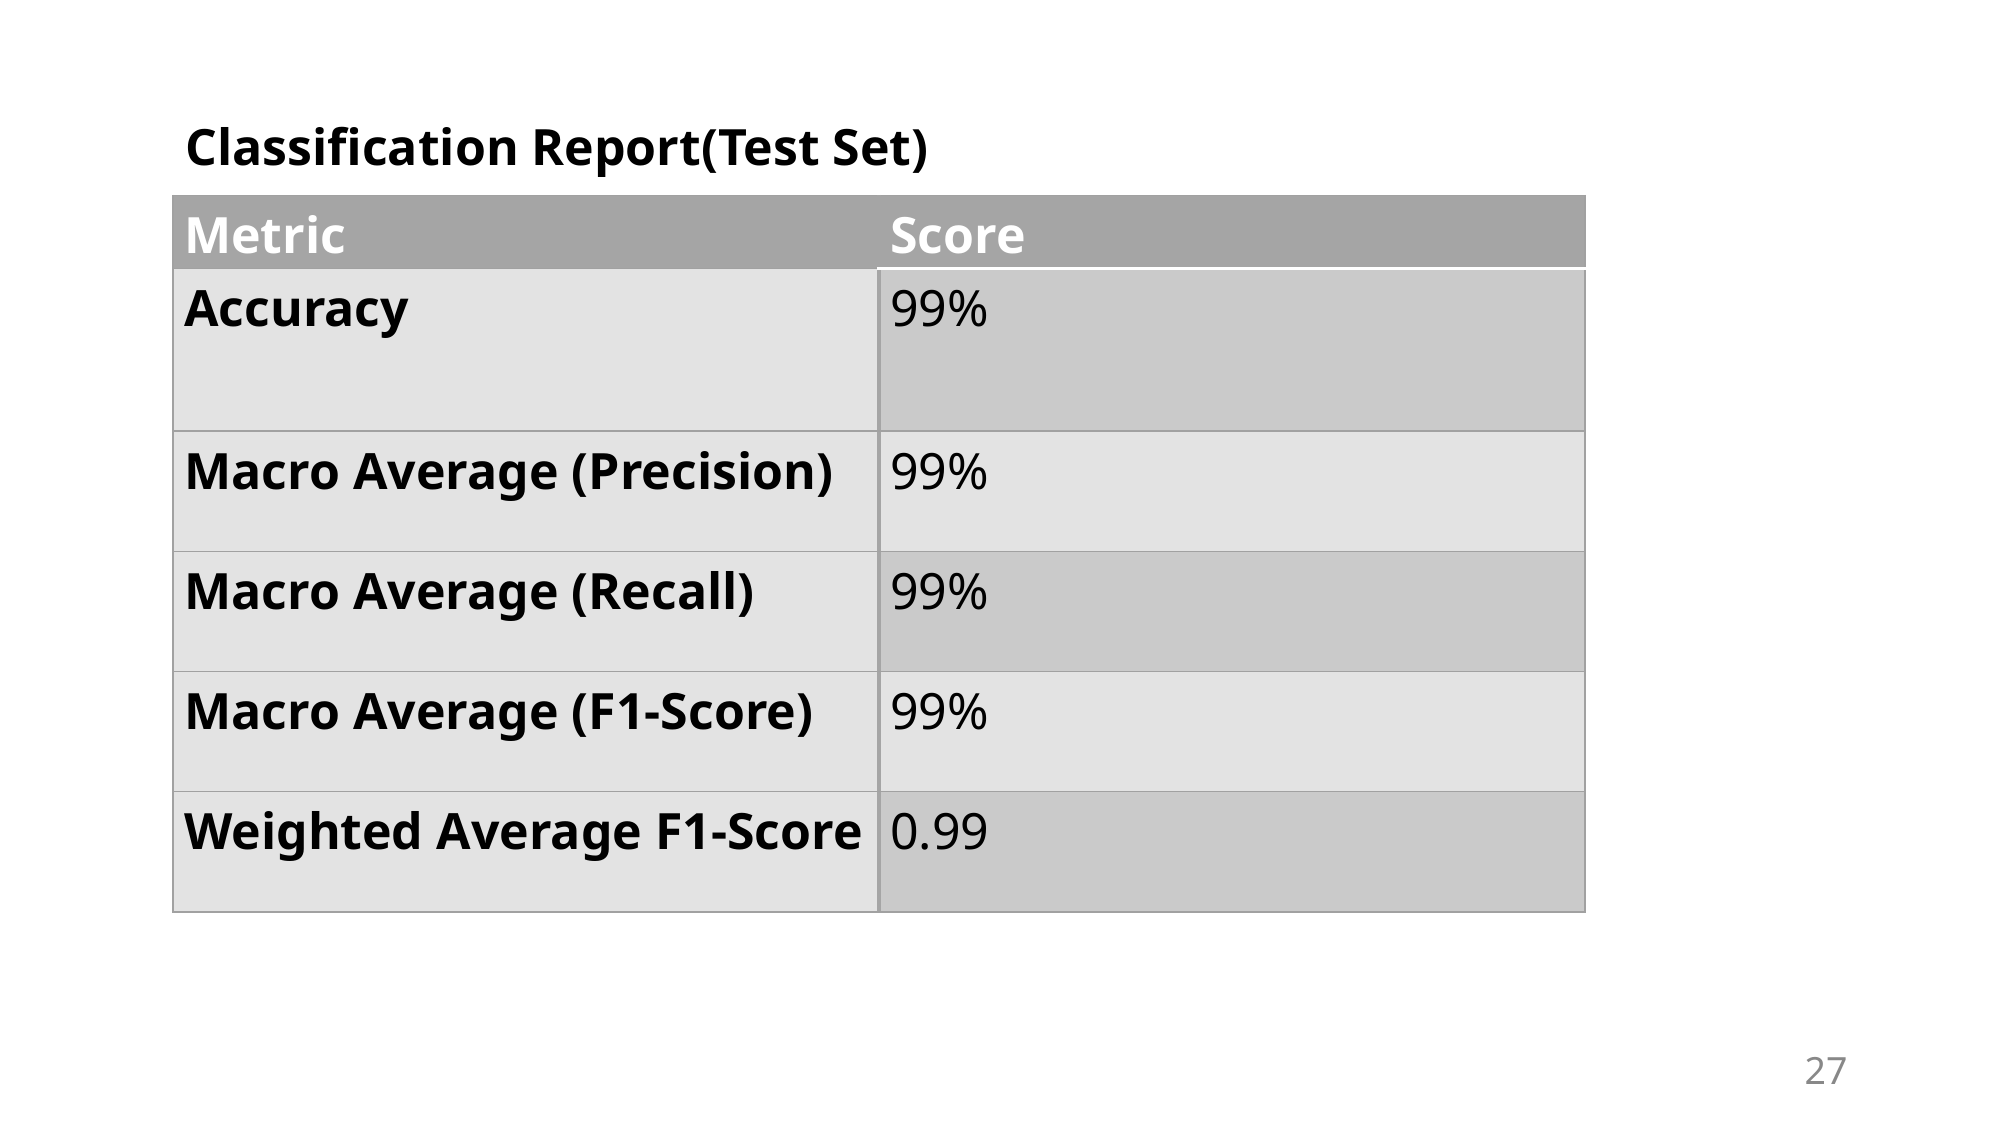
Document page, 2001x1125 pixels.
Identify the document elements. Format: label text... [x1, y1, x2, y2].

table_cell 99% [881, 552, 1584, 671]
table_cell 99% [881, 432, 1584, 551]
table_cell 99% [881, 672, 1584, 791]
text_box Classification Report(Test Set) [170, 107, 945, 183]
slide_number 27 [1412, 1042, 1863, 1103]
table_cell Macro Average (F1-Score) [174, 672, 877, 791]
table_cell 99% [881, 270, 1584, 430]
table_cell Accuracy [174, 269, 877, 430]
table_cell Macro Average (Recall) [174, 552, 877, 671]
table_cell Weighted Average F1-Score [174, 792, 877, 911]
table_cell 0.99 [881, 792, 1584, 911]
table_cell Macro Average (Precision) [174, 432, 877, 551]
table_header Metric [174, 196, 877, 268]
table_header Score [881, 196, 1584, 267]
